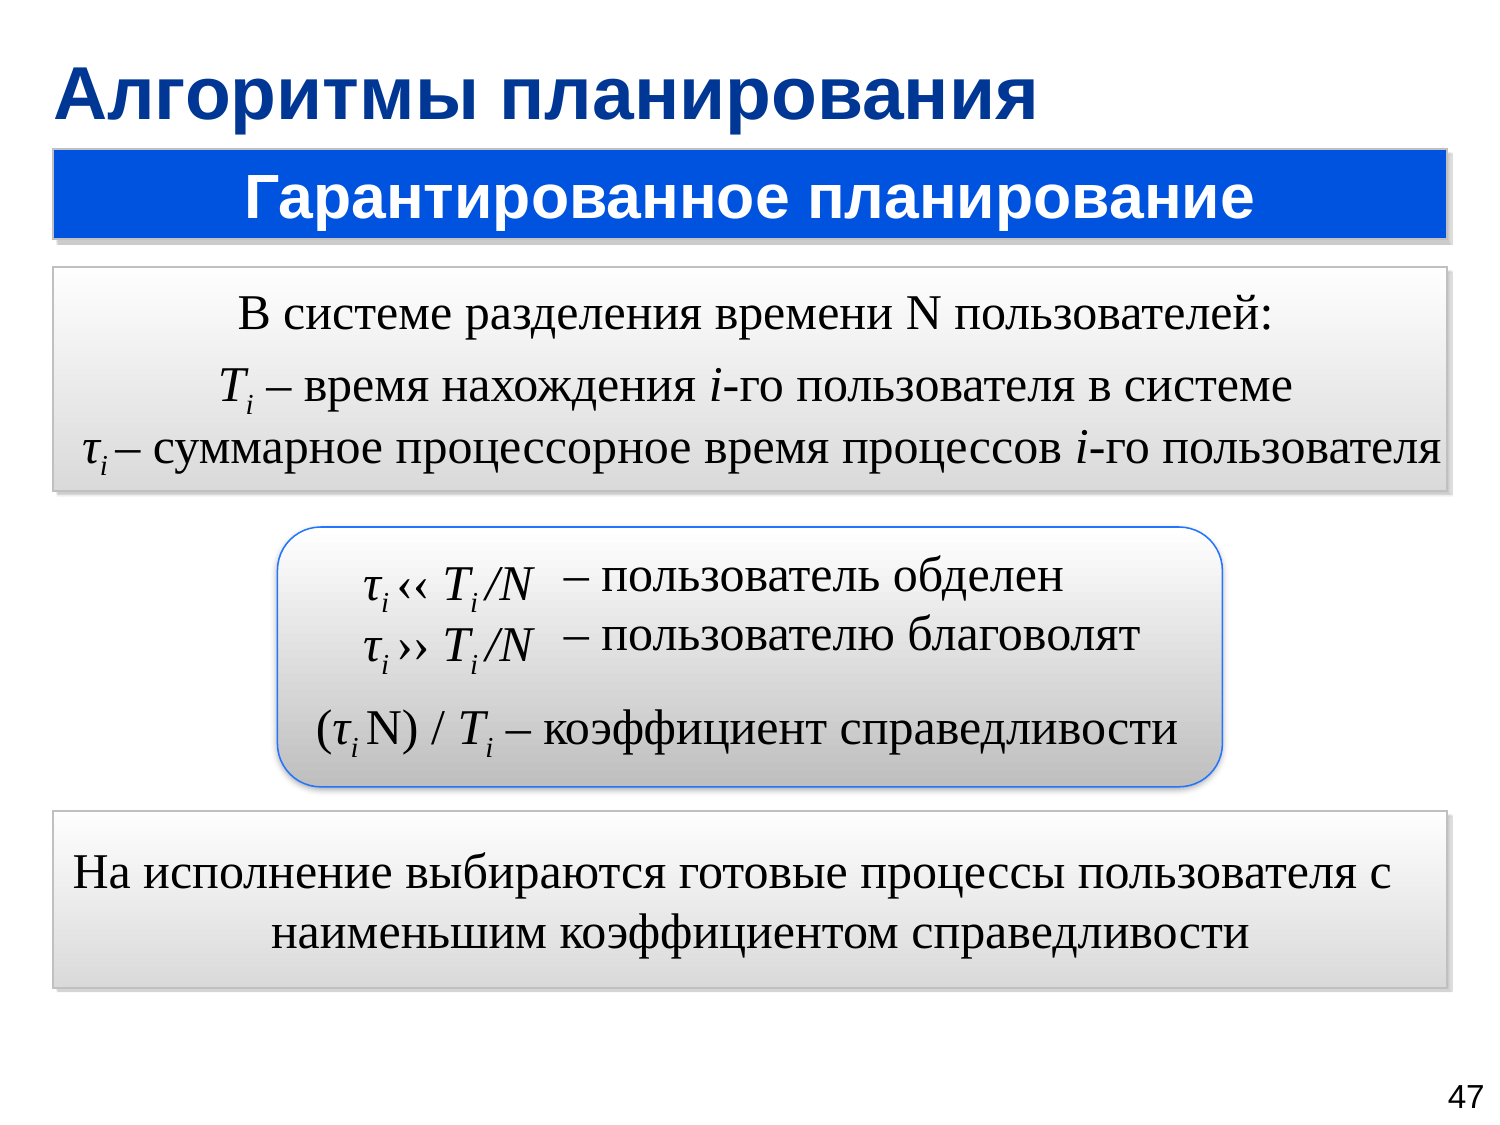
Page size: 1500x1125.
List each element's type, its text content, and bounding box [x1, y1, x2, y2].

text_box В системе разделения времени N пользователей: Ti – время нахождения i-го пользователя в системе τi – суммарное процессорное время процессов i-го пользователя [41, 278, 1483, 483]
text_box τi ‹‹ Ti /N τi ›› Ti /N [348, 543, 1099, 682]
text_box На исполнение выбираются готовые процессы пользователя с наименьшим коэффициентом справедливости [41, 831, 1424, 967]
text_box [53, 483, 1447, 492]
text_box – пользователь обделен [549, 533, 1211, 593]
text_box Гарантированное планирование [53, 149, 1447, 239]
text_box [276, 526, 1224, 788]
slide_number 47 [1317, 1065, 1500, 1125]
text_box [53, 810, 1447, 988]
text_box – пользователю благоволят [549, 593, 1211, 668]
text_box (τi N) / Ti – коэффициент справедливости [301, 687, 1199, 771]
title Алгоритмы планирования [52, 38, 1448, 141]
text_box [53, 267, 1447, 278]
